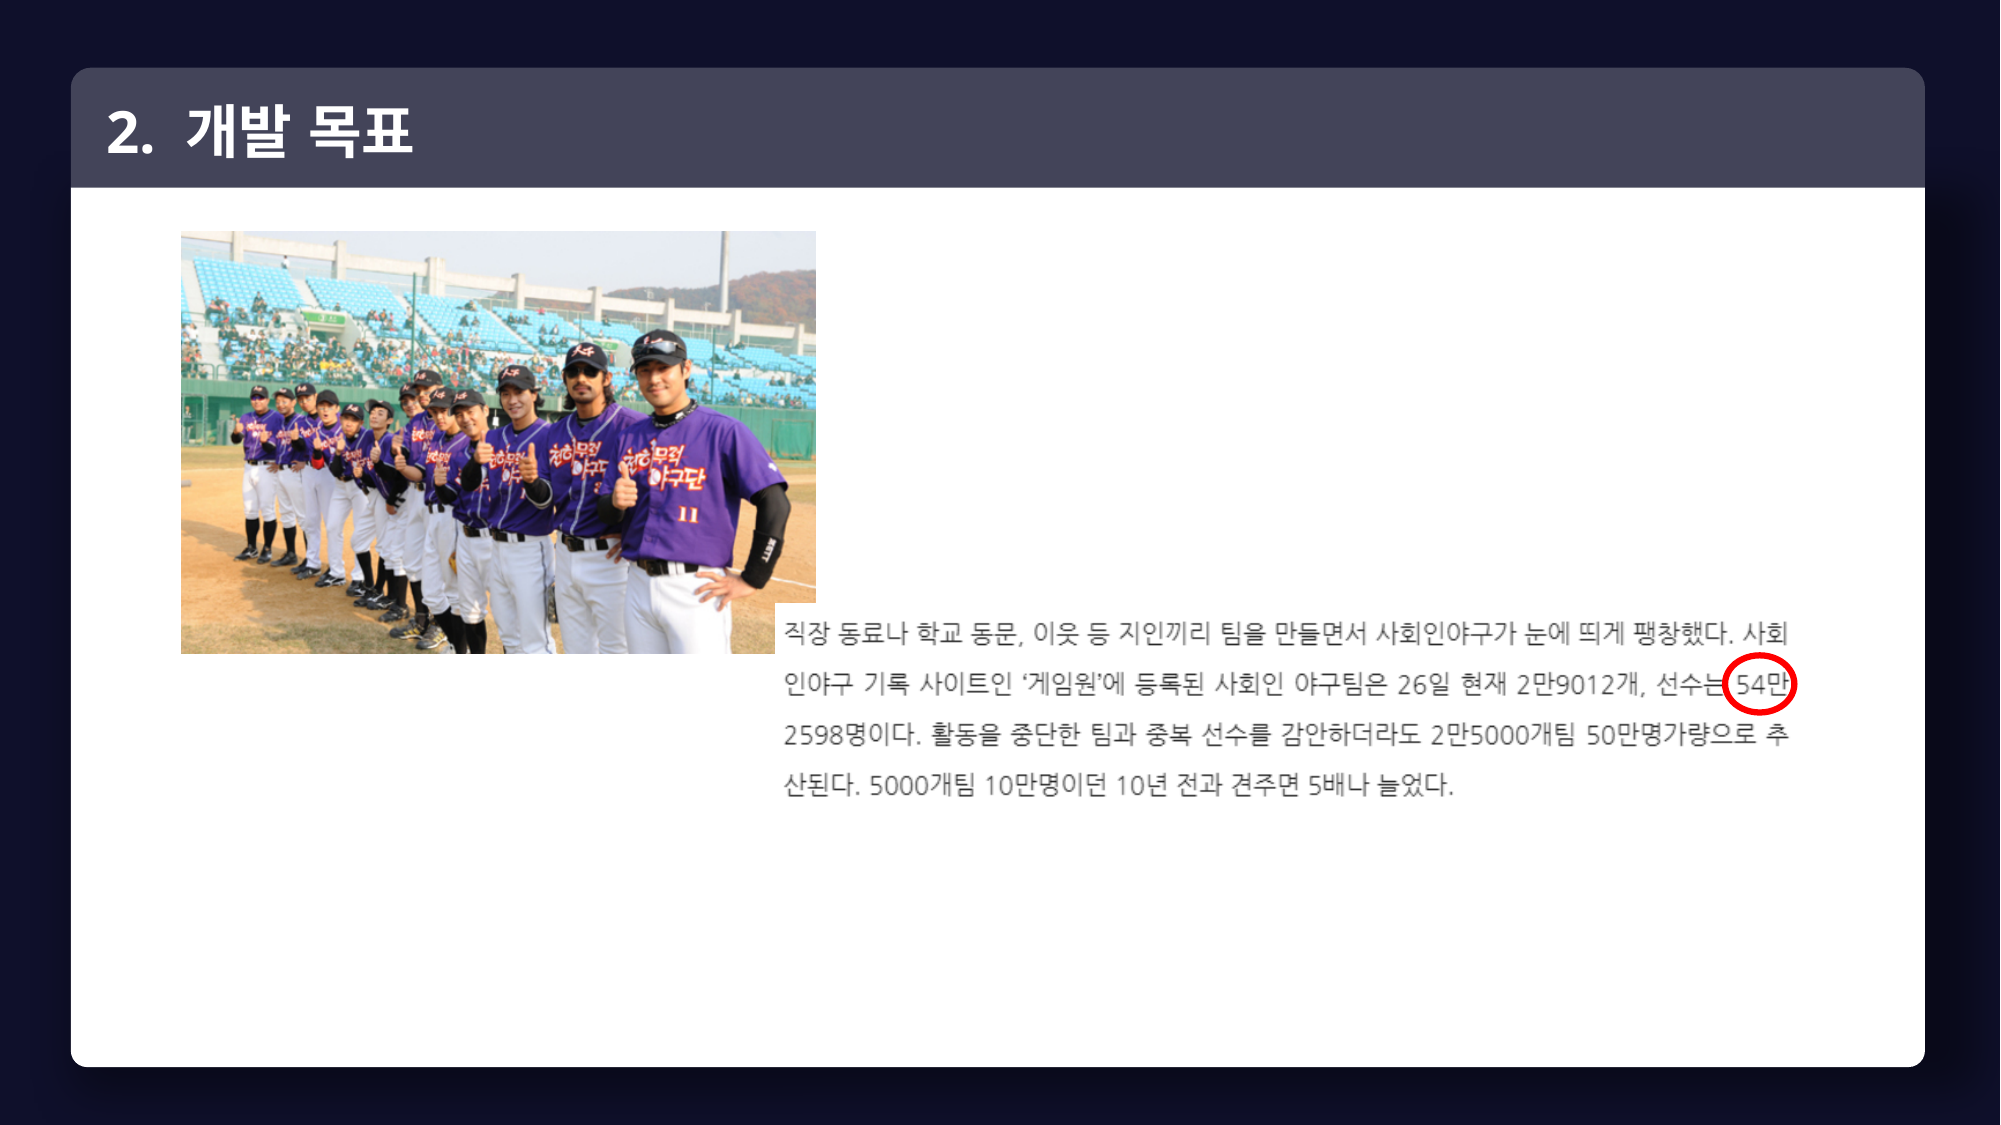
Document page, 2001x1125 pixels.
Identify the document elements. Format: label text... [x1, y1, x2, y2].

text_box 2. 개발 목표 [69, 66, 1926, 189]
text_box ㄱㄱㅈ [69, 189, 1926, 1069]
picture [181, 231, 1795, 822]
